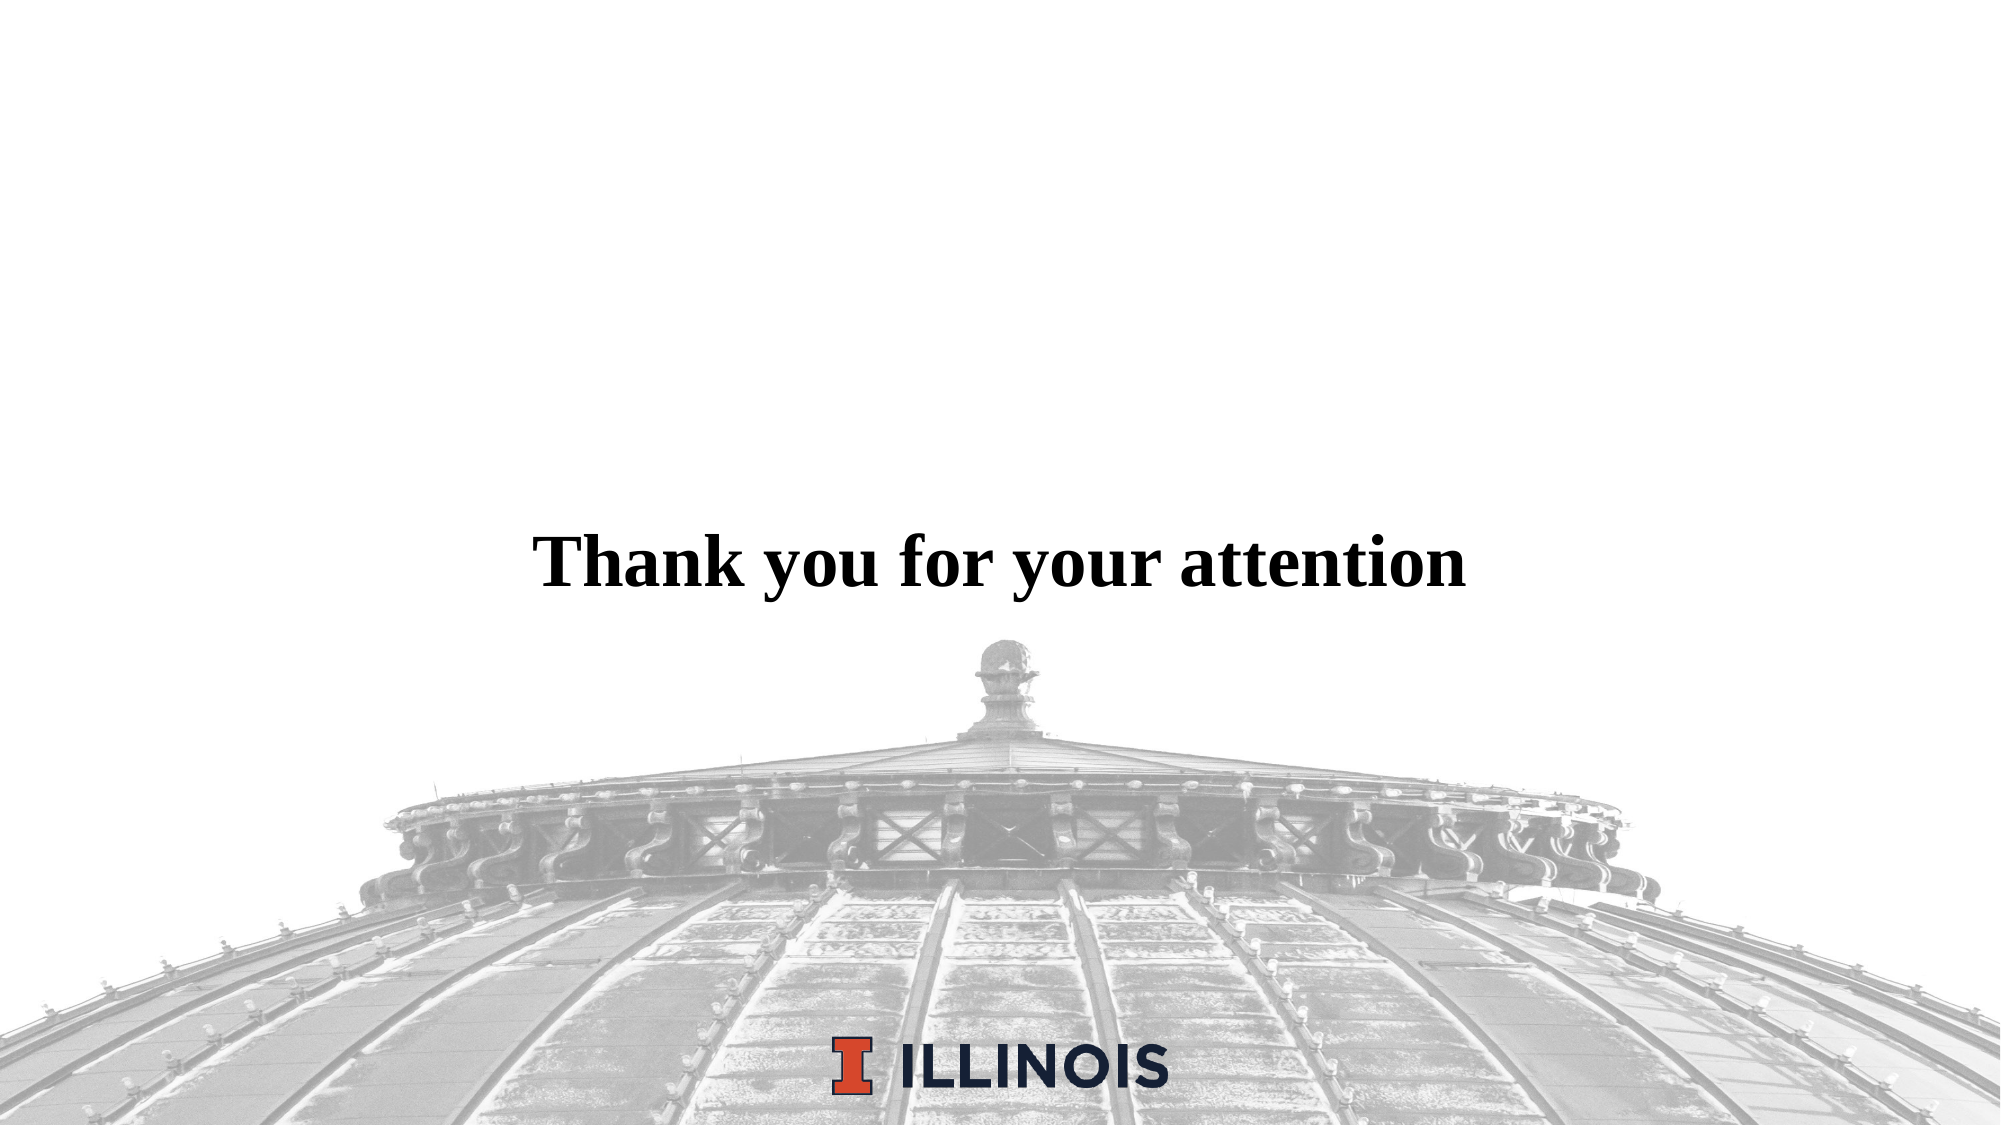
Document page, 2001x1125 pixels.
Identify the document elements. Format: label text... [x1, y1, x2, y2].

title Thank you for your attention [137, 311, 1863, 814]
picture [0, 0, 2001, 1125]
